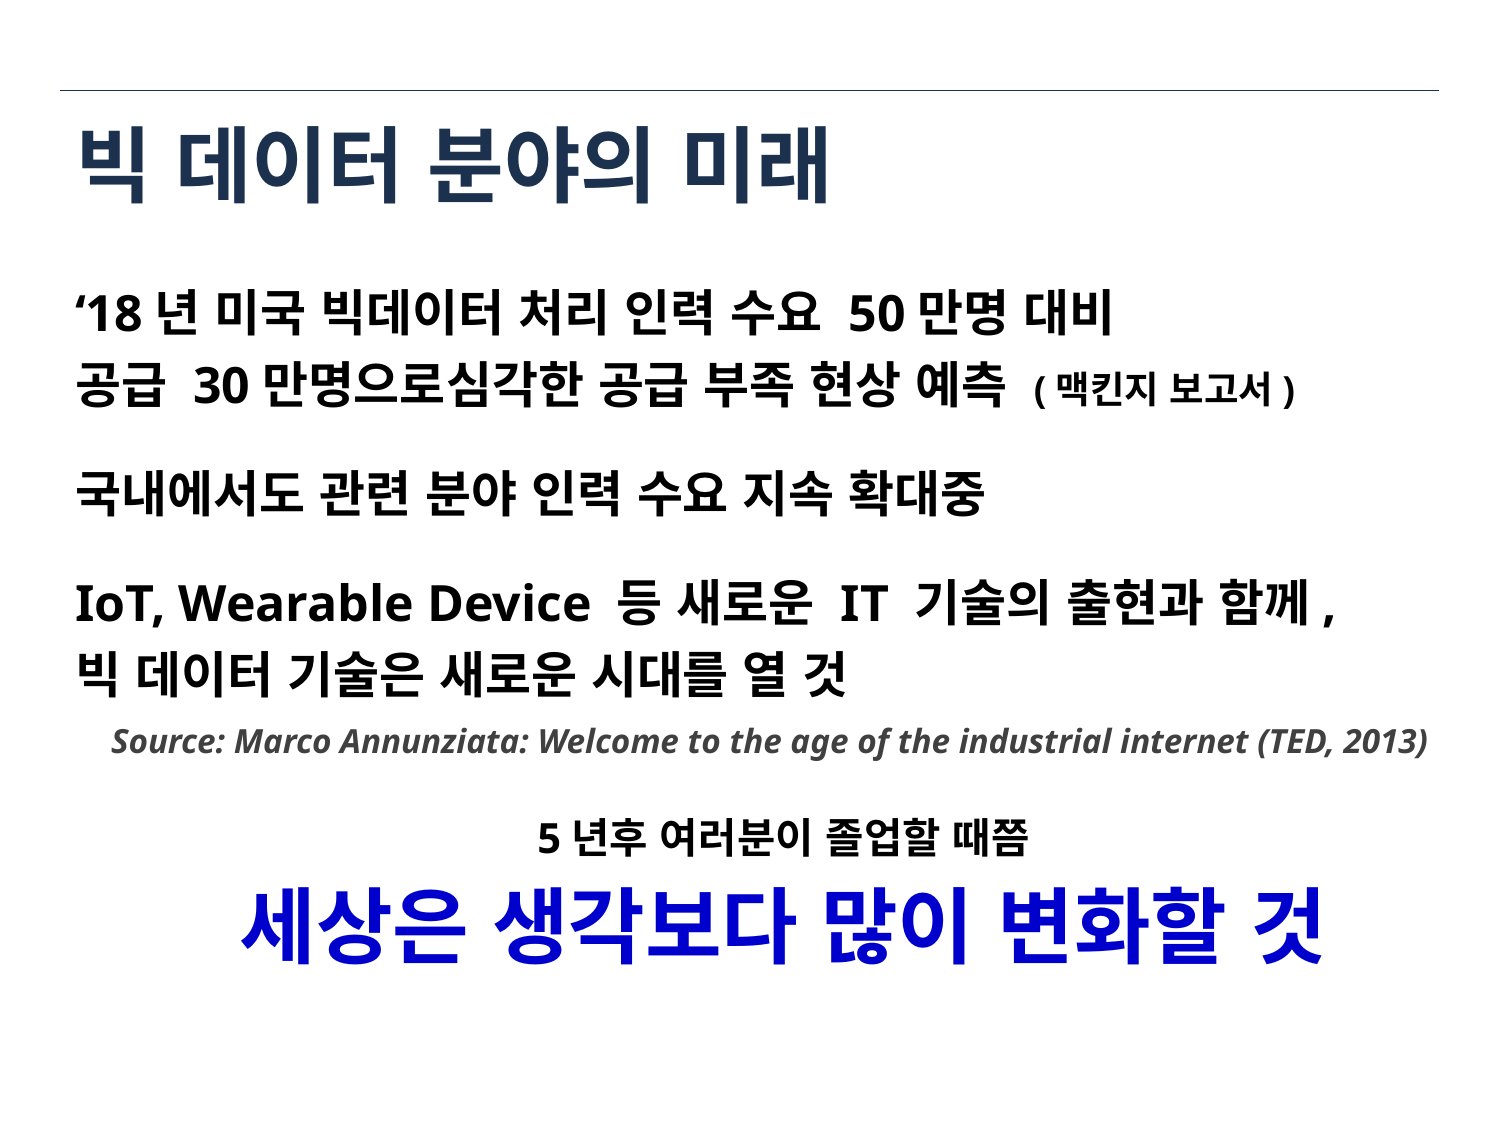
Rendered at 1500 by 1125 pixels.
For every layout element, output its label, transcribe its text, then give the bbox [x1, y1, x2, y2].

text_box 5년후 여러분이 졸업할 때쯤 세상은 생각보다 많이 변화할 것 [122, 804, 1445, 982]
text_box ‘18년 미국 빅데이터 처리 인력 수요 50만명 대비 공급 30만명으로심각한 공급 부족 현상 예측 (맥킨지 보고서) [60, 274, 1462, 422]
text_box Source: Marco Annunziata: Welcome to the age of the industrial internet (TED, 2013) [30, 712, 1445, 768]
text_box IoT, Wearable Device 등 새로운 IT 기술의 출현과 함께, 빅 데이터 기술은 새로운 시대를 열 것 [60, 563, 1462, 712]
text_box 국내에서도 관련 분야 인력 수요 지속 확대중 [60, 455, 1462, 531]
title 빅 데이터 분야의 미래 [60, 93, 1500, 233]
